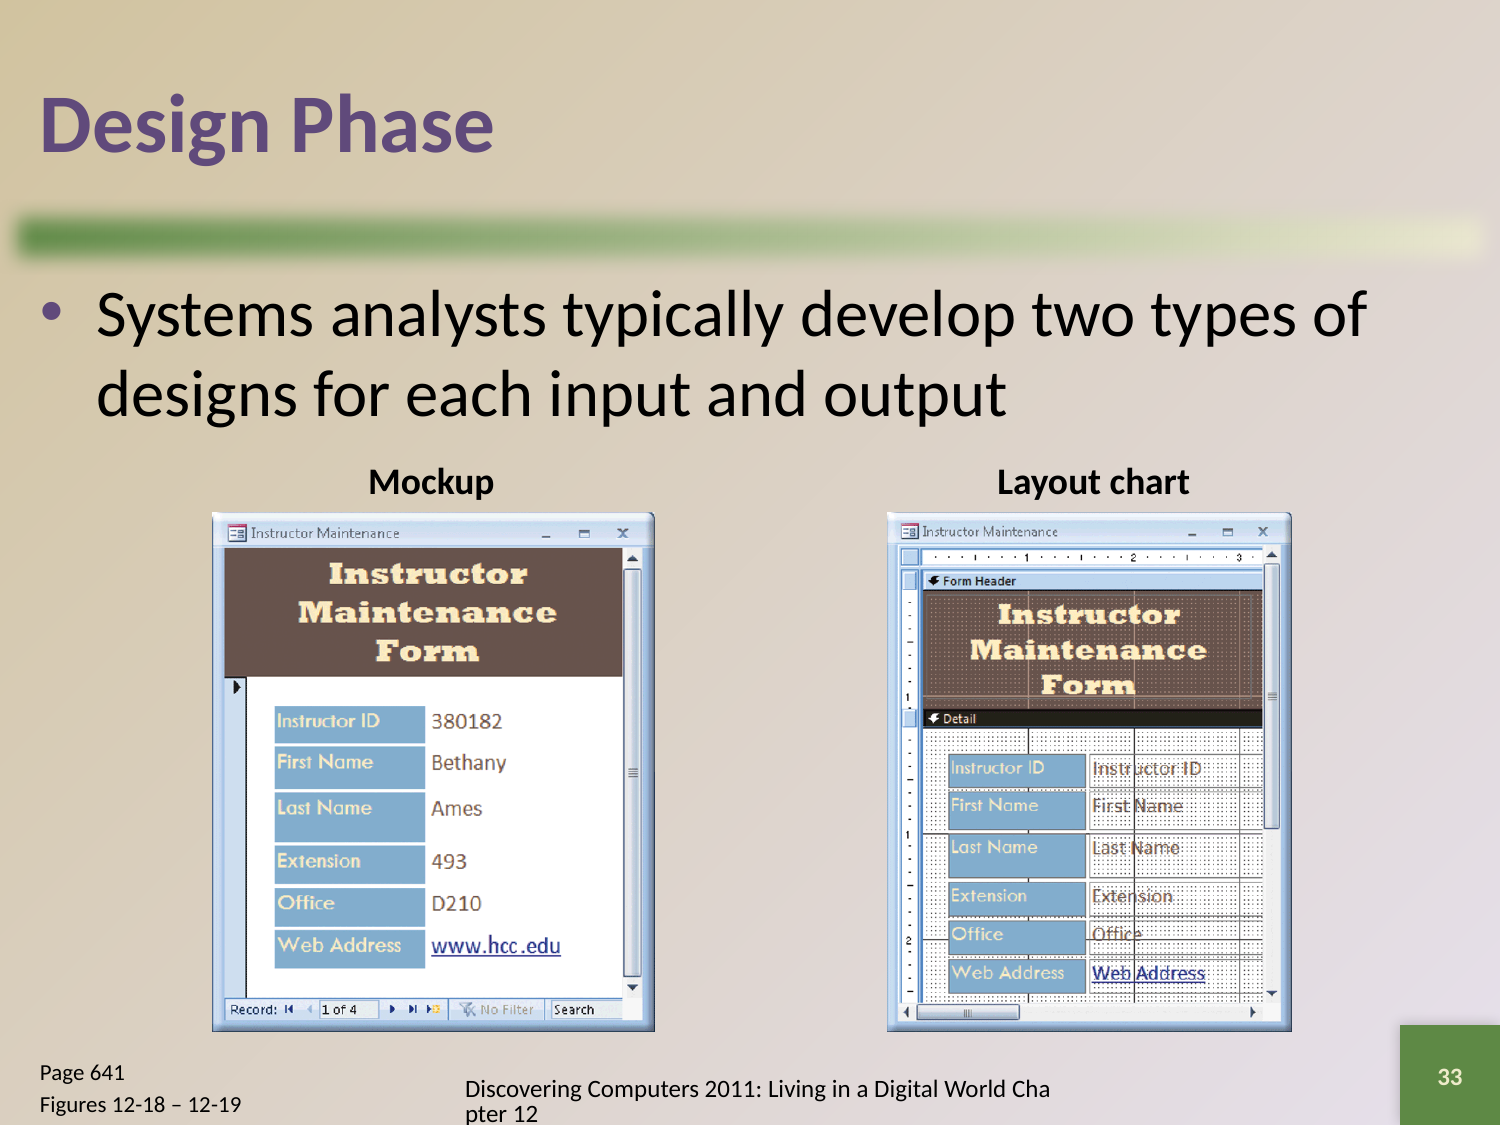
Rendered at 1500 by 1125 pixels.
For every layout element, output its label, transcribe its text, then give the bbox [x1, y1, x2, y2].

title Design Phase [24, 24, 1475, 213]
list Page 641 Figures 12-18 – 12-19 [24, 1050, 300, 1125]
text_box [212, 449, 655, 1032]
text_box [874, 449, 1313, 1032]
footer Discovering Computers 2011: Living in a Digital World Chapter 12 [450, 1050, 1075, 1125]
slide_number 33 [1400, 1025, 1500, 1125]
list Systems analysts typically develop two types of designs for each input and output [24, 262, 1475, 1025]
